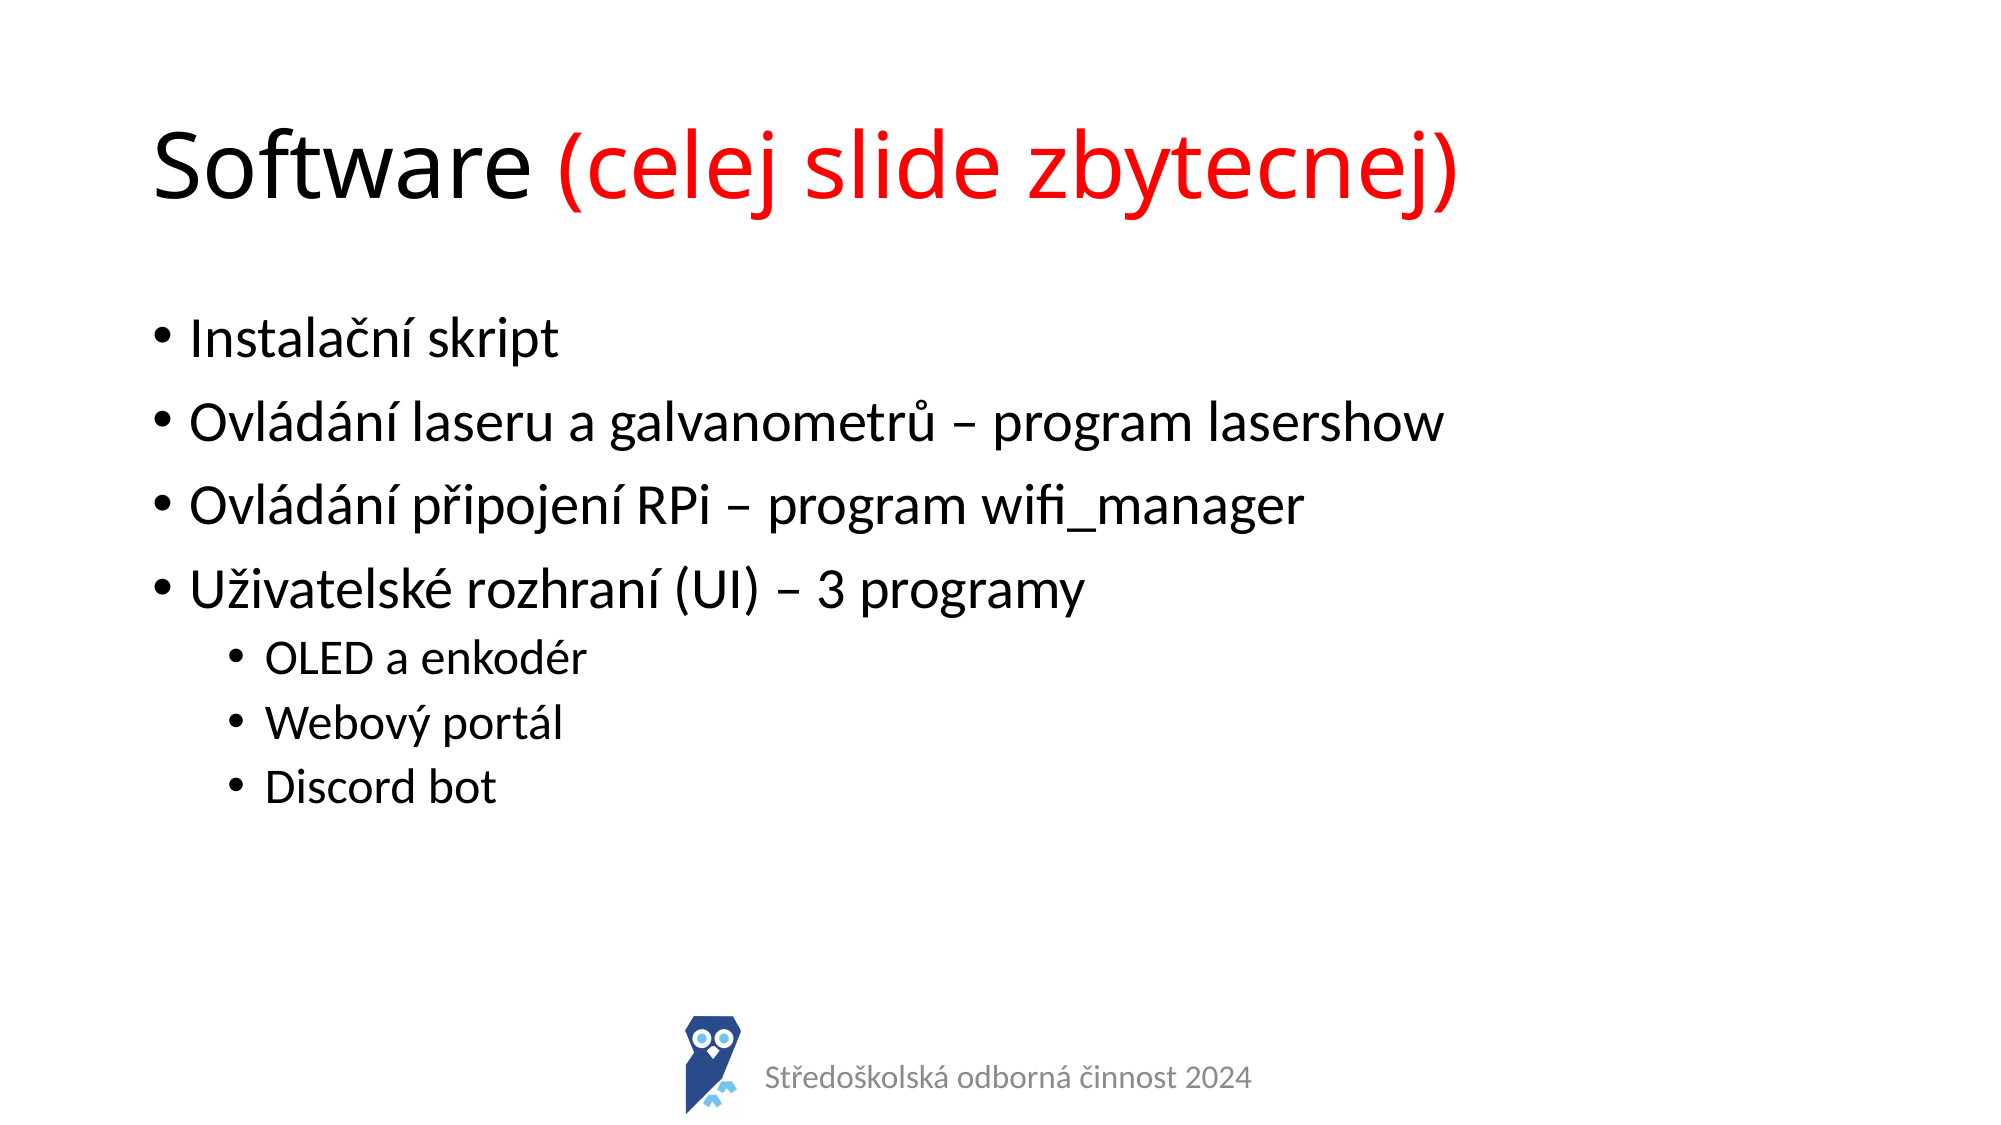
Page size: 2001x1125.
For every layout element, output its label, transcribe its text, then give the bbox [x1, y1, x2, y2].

title Software (celej slide zbytecnej) [137, 59, 1863, 278]
picture [685, 1016, 741, 1114]
list Instalační skript Ovládání laseru a galvanometrů – program lasershow Ovládání připojení RPi – program wifi_manager Uživatelské rozhraní (UI) – 3 programy OLED a enkodér Webový portál Discord bot [137, 299, 1863, 1014]
footer Středoškolská odborná činnost 2024 [748, 1044, 1269, 1105]
